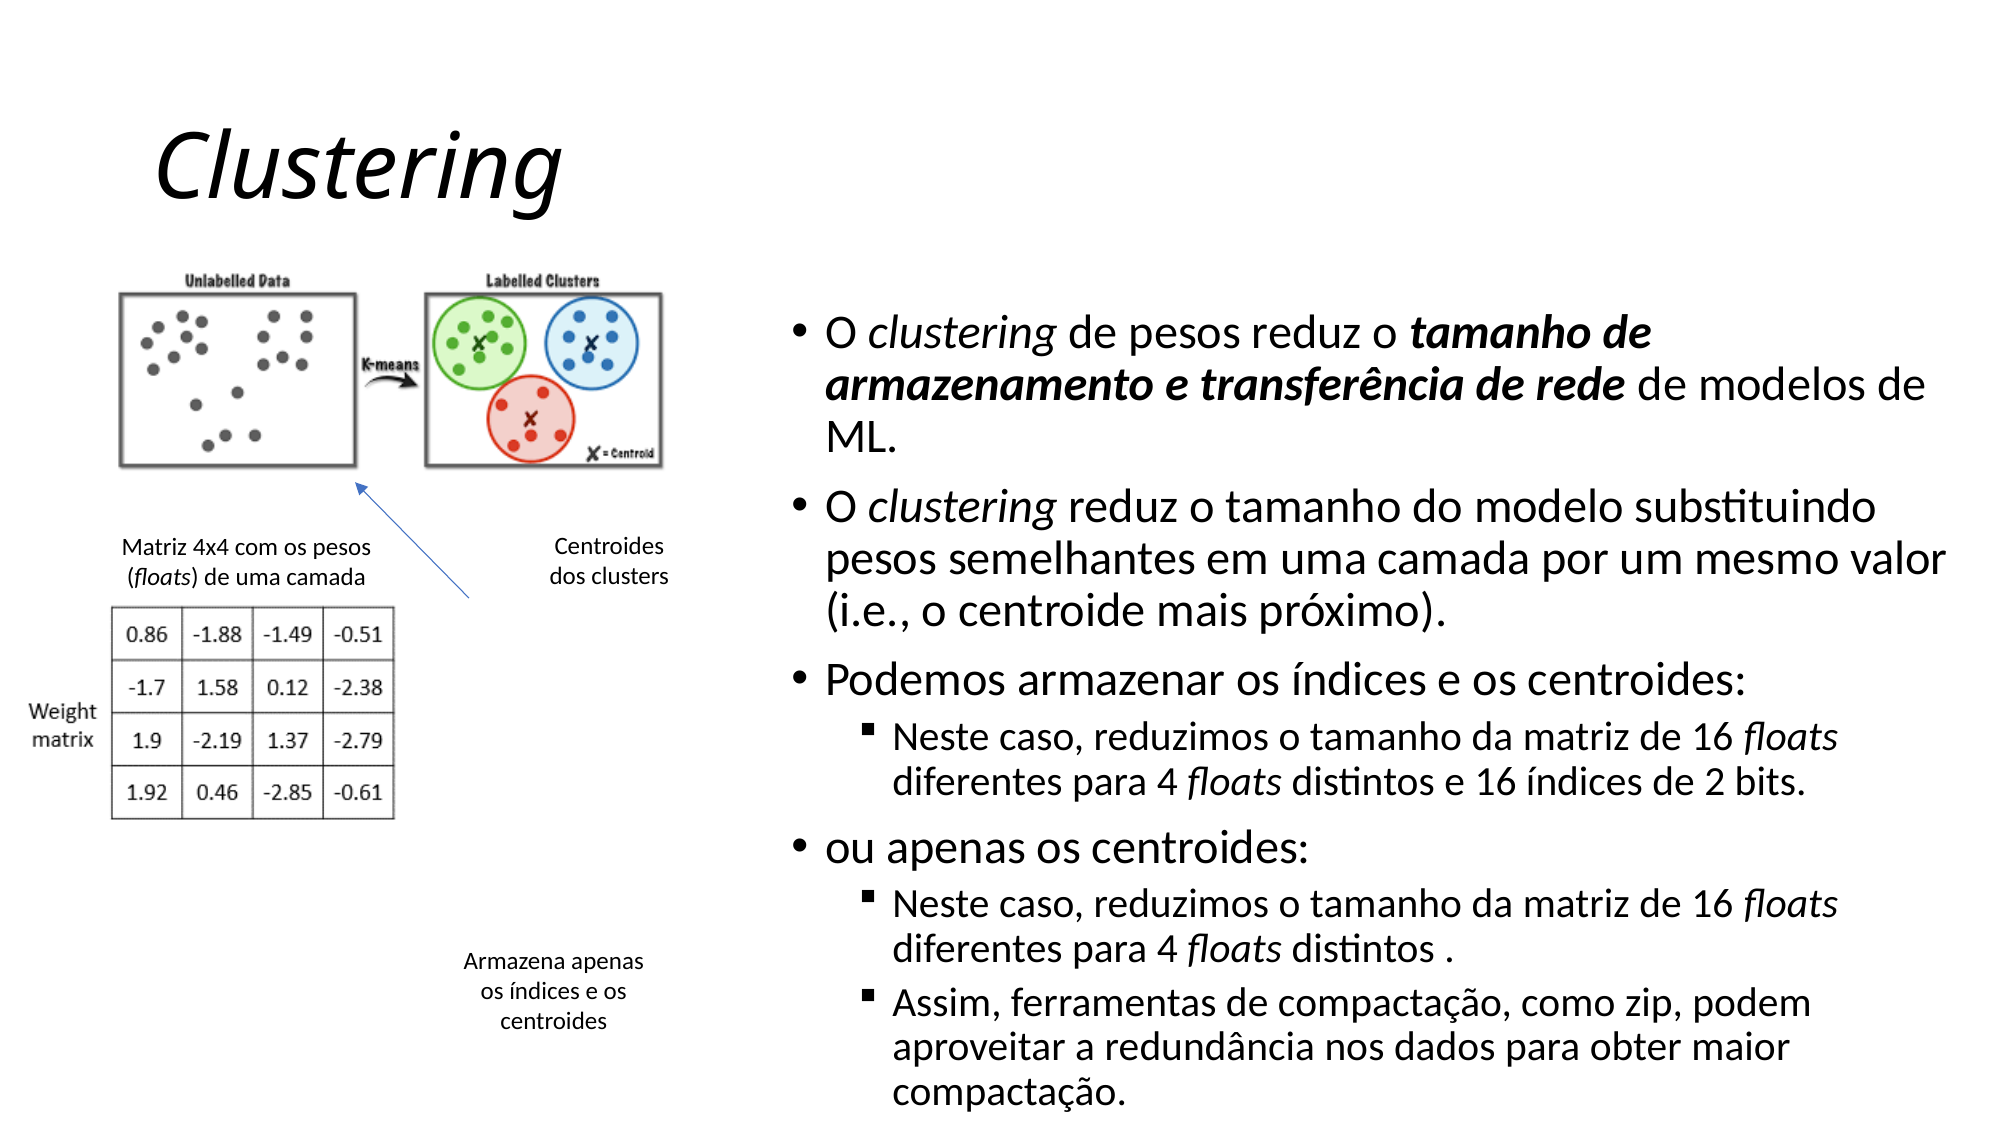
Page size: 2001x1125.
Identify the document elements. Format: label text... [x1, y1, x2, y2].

title Clustering [137, 59, 1863, 278]
list O clustering de pesos reduz o tamanho de armazenamento e transferência de rede de modelos de ML. O clustering reduz o tamanho do modelo substituindo pesos semelhantes em uma camada por um mesmo valor (i.e., o centroide mais próximo). Podemos armazenar os índices e os centroides: Neste caso, reduzimos o tamanho da matriz de 16 floats diferentes para 4 floats distintos e 16 índices de 2 bits. ou apenas os centroides: Neste caso, reduzimos o tamanho da matriz de 16 floats diferentes para 4 floats distintos . Assim, ferramentas de compactação, como zip, podem aproveitar a redundância nos dados para obter maior compactação. [776, 299, 1976, 1125]
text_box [24, 264, 716, 1104]
